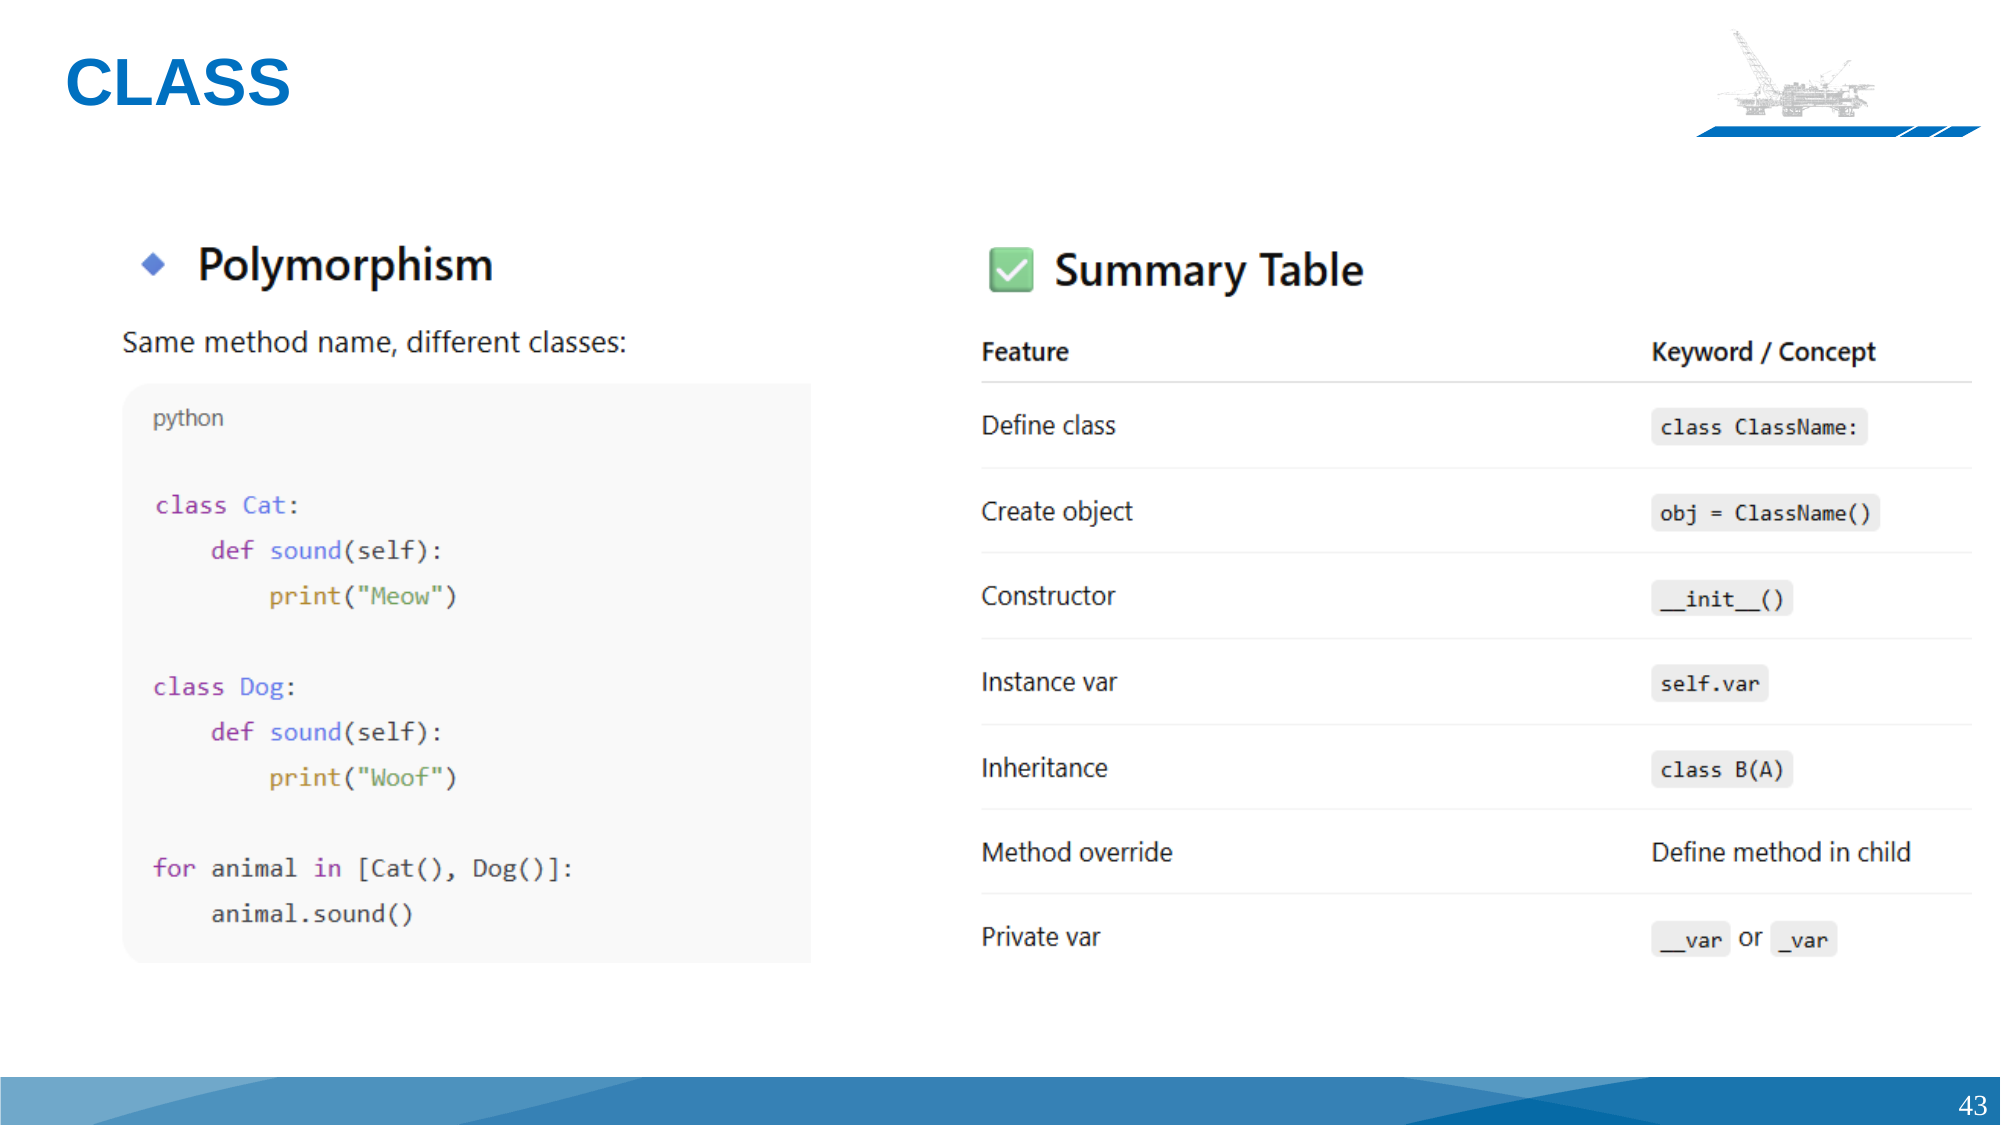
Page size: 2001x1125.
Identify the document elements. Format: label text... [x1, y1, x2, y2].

picture [93, 232, 812, 963]
picture [1716, 26, 1878, 117]
title CLASS [50, 0, 1716, 127]
picture [961, 246, 1972, 990]
picture [0, 1077, 2001, 1125]
